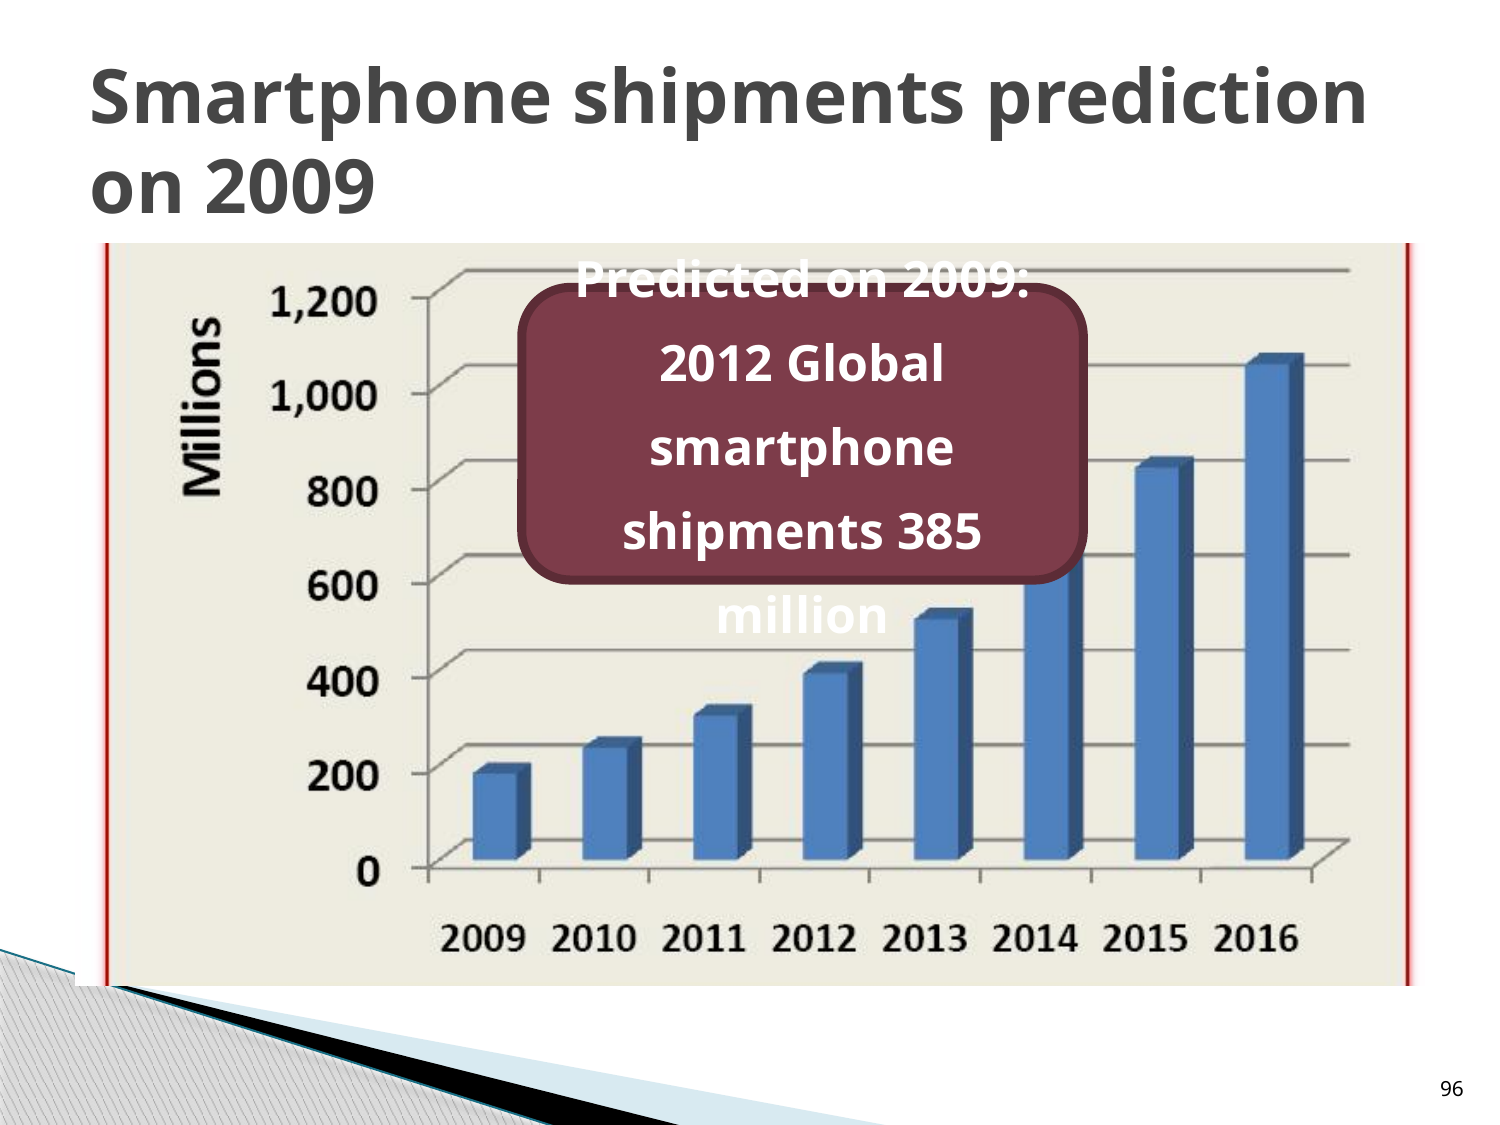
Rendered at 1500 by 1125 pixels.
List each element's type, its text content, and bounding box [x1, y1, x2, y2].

slide_number 96 [1418, 1051, 1479, 1112]
title Smartphone shipments prediction on 2009 [75, 45, 1425, 233]
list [74, 242, 1426, 986]
